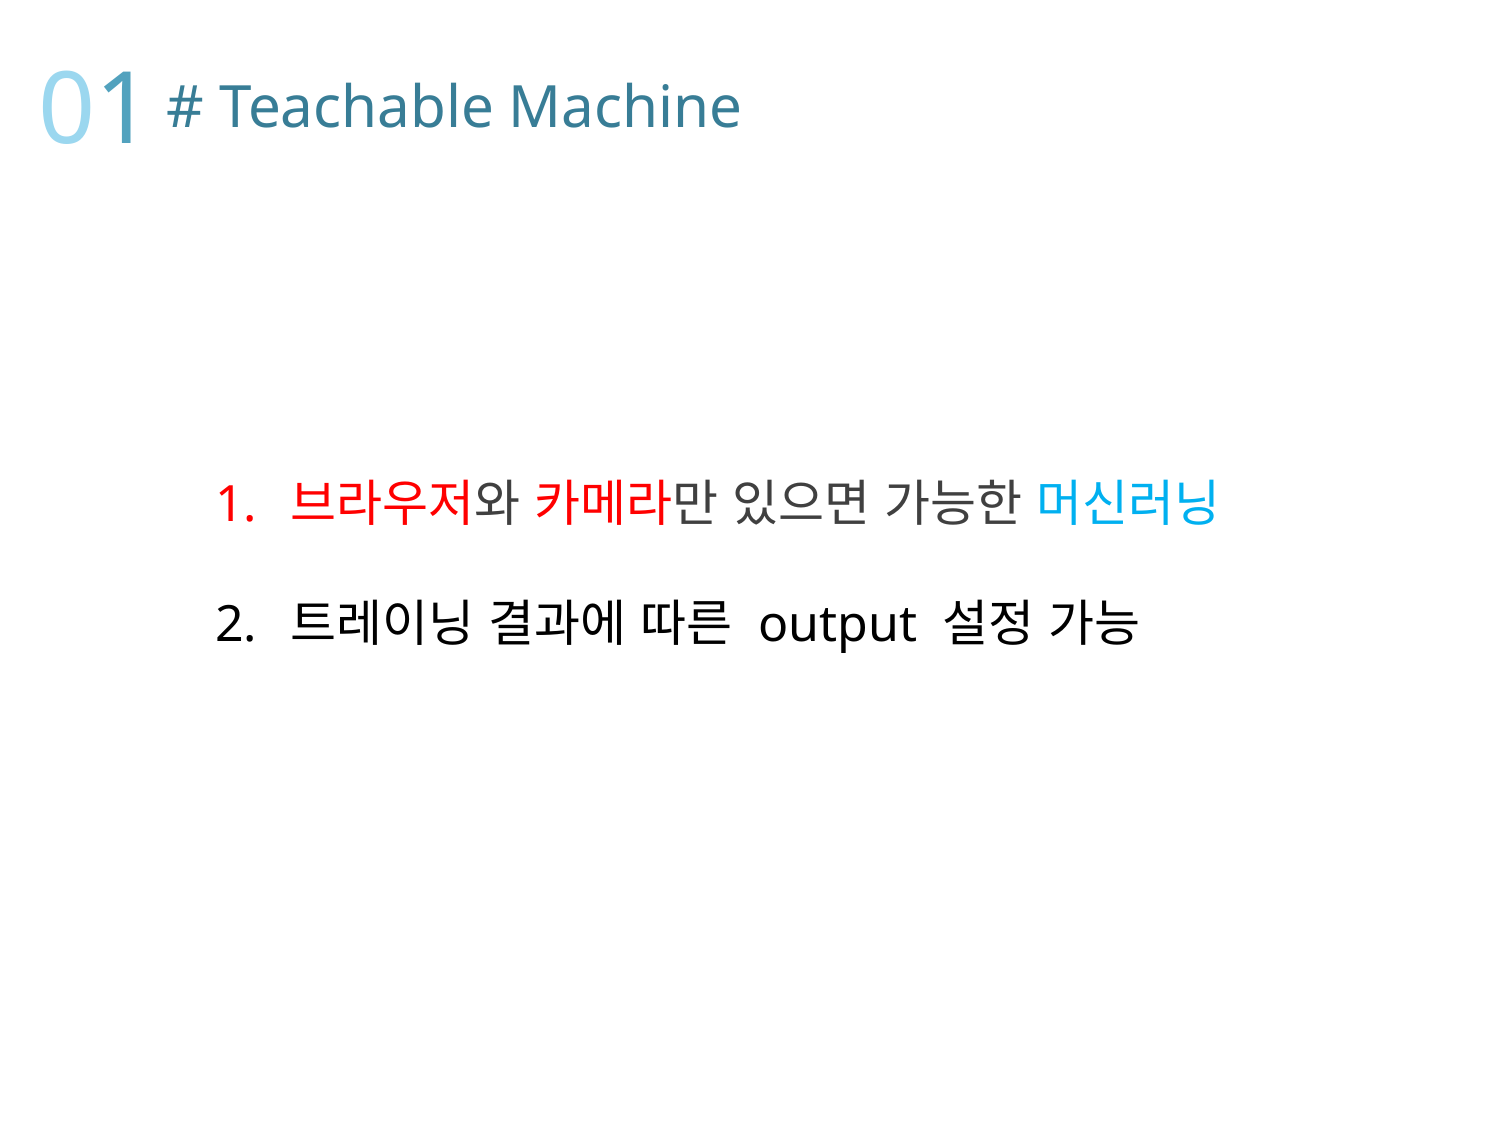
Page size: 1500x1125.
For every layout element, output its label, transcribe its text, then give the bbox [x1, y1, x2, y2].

text_box 01 [23, 36, 201, 172]
text_box 브라우저와 카메라만 있으면 가능한 머신러닝 트레이닝 결과에 따른 output 설정 가능 [200, 463, 1314, 659]
text_box # Teachable Machine [201, 61, 1103, 147]
